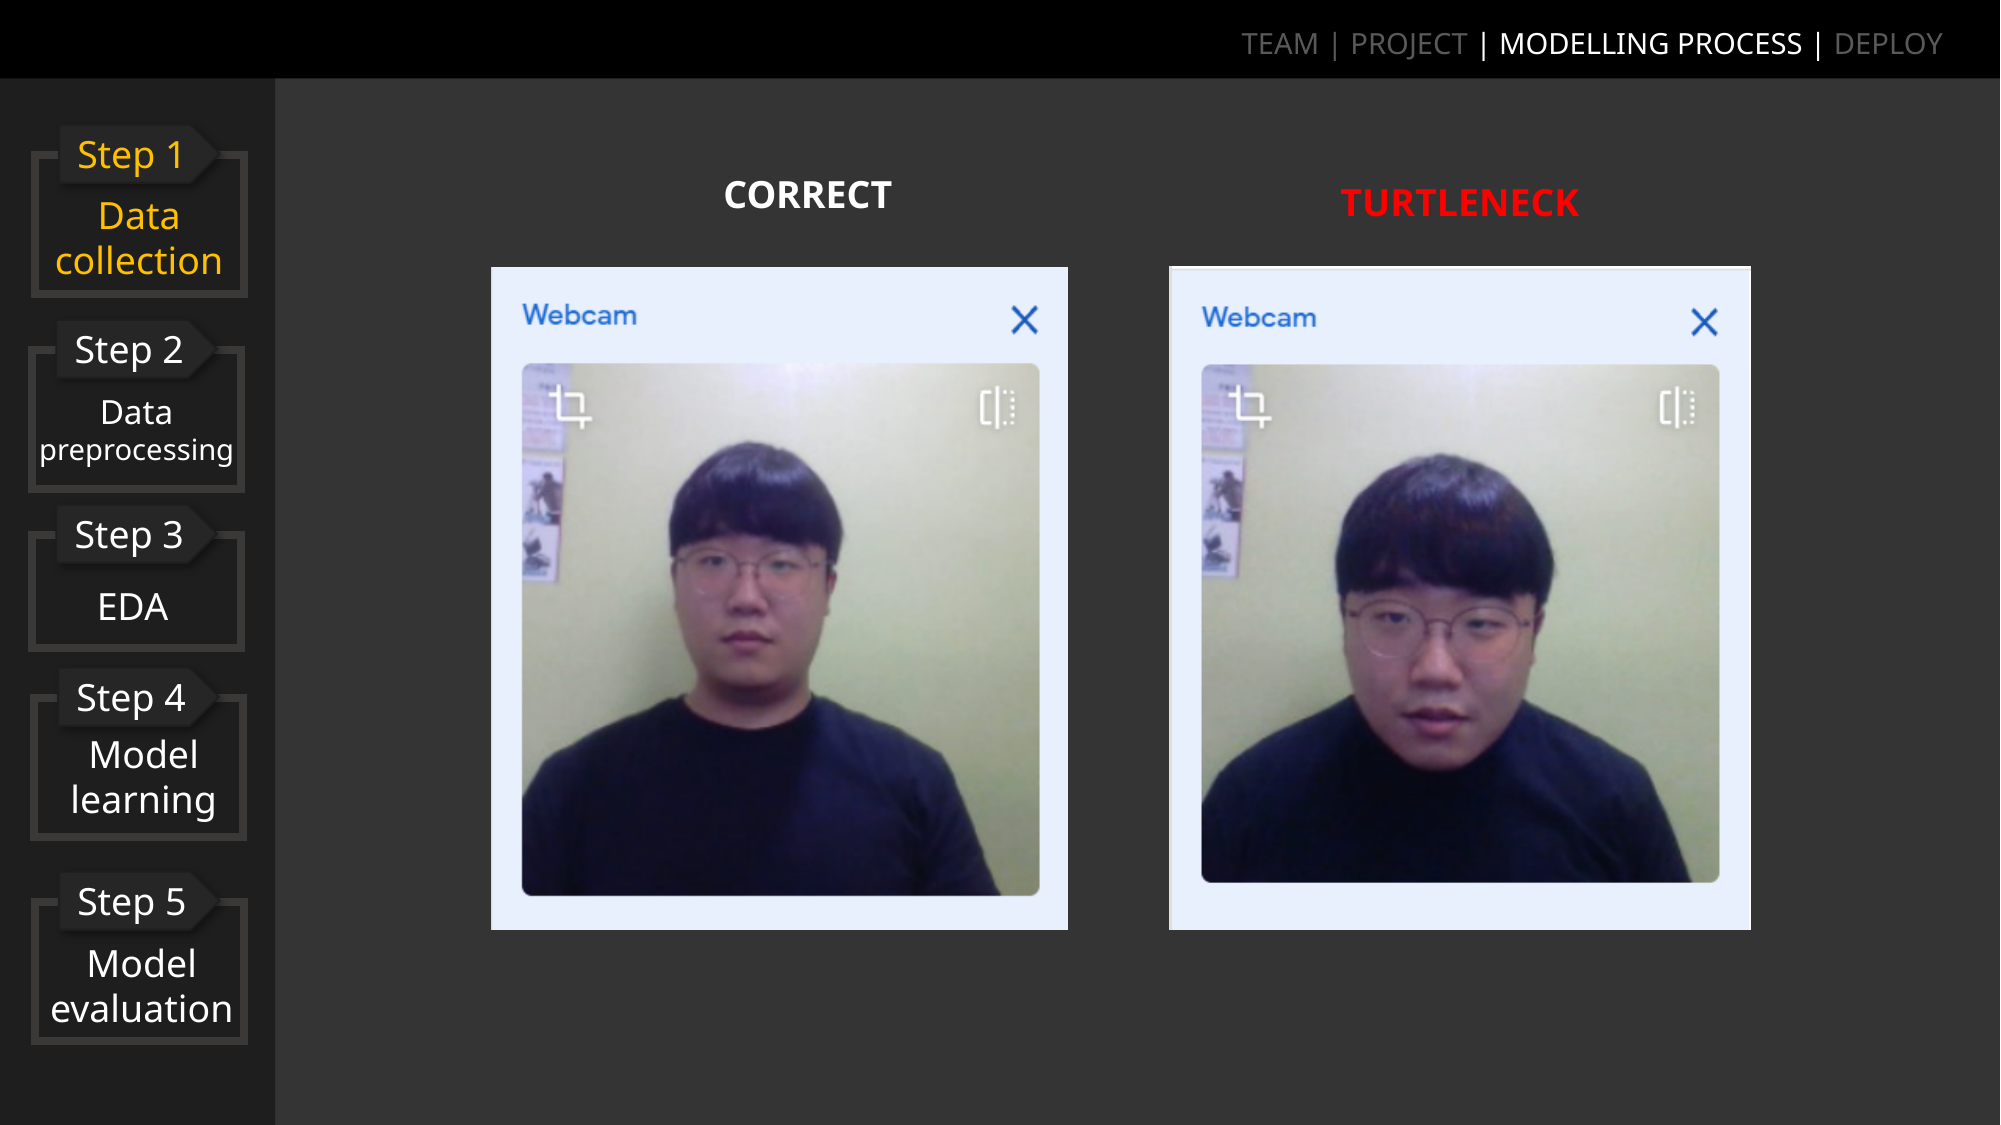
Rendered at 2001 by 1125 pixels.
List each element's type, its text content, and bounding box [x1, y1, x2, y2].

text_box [32, 504, 242, 649]
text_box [14, 319, 260, 490]
picture [491, 267, 1068, 930]
text_box CORRECT [635, 175, 980, 224]
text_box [24, 175, 255, 295]
text_box [0, 175, 276, 1125]
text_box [24, 871, 260, 1041]
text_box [33, 667, 243, 838]
picture [1169, 266, 1751, 930]
text_box TURTLENECK [1288, 175, 1632, 231]
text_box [0, 0, 2000, 175]
